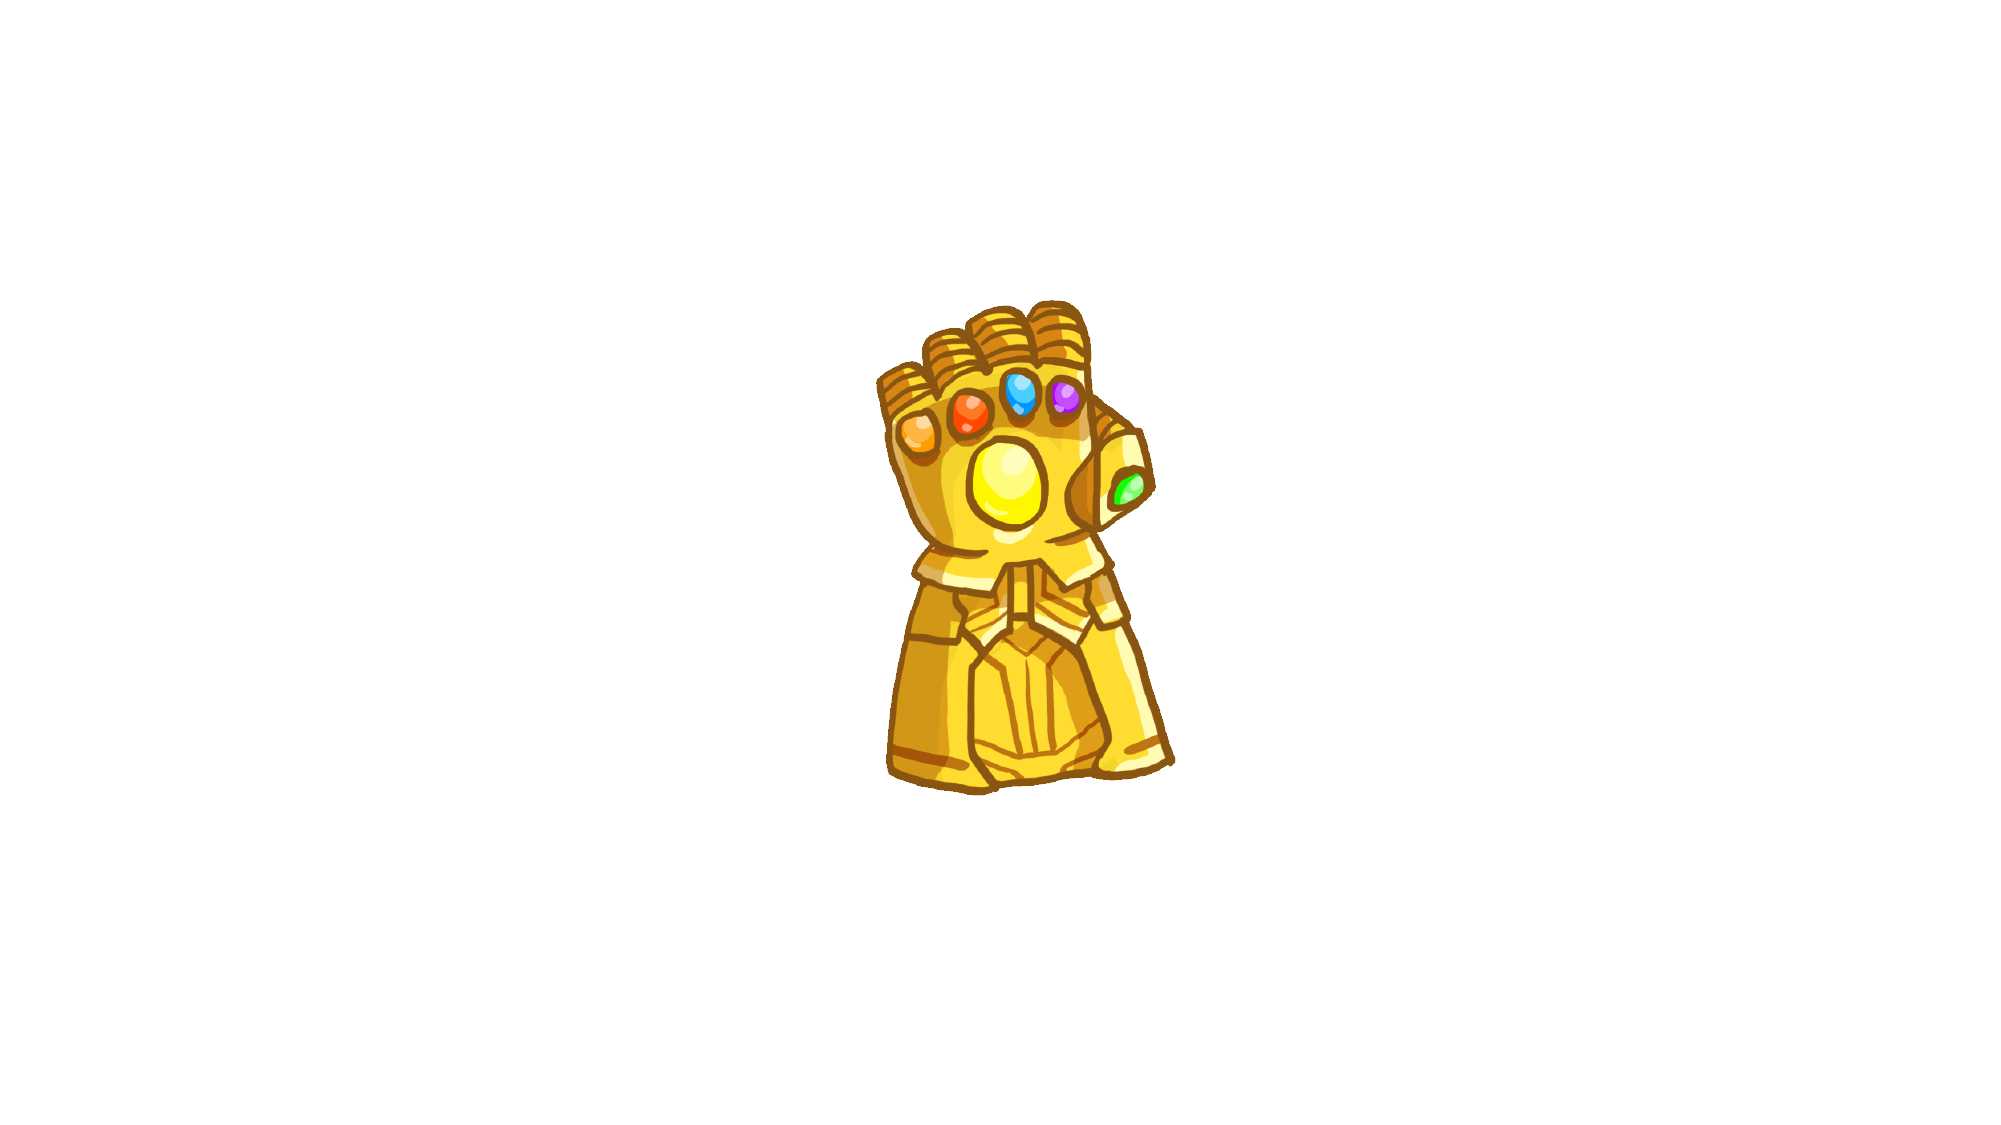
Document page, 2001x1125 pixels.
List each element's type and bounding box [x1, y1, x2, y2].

picture [692, 255, 1308, 871]
